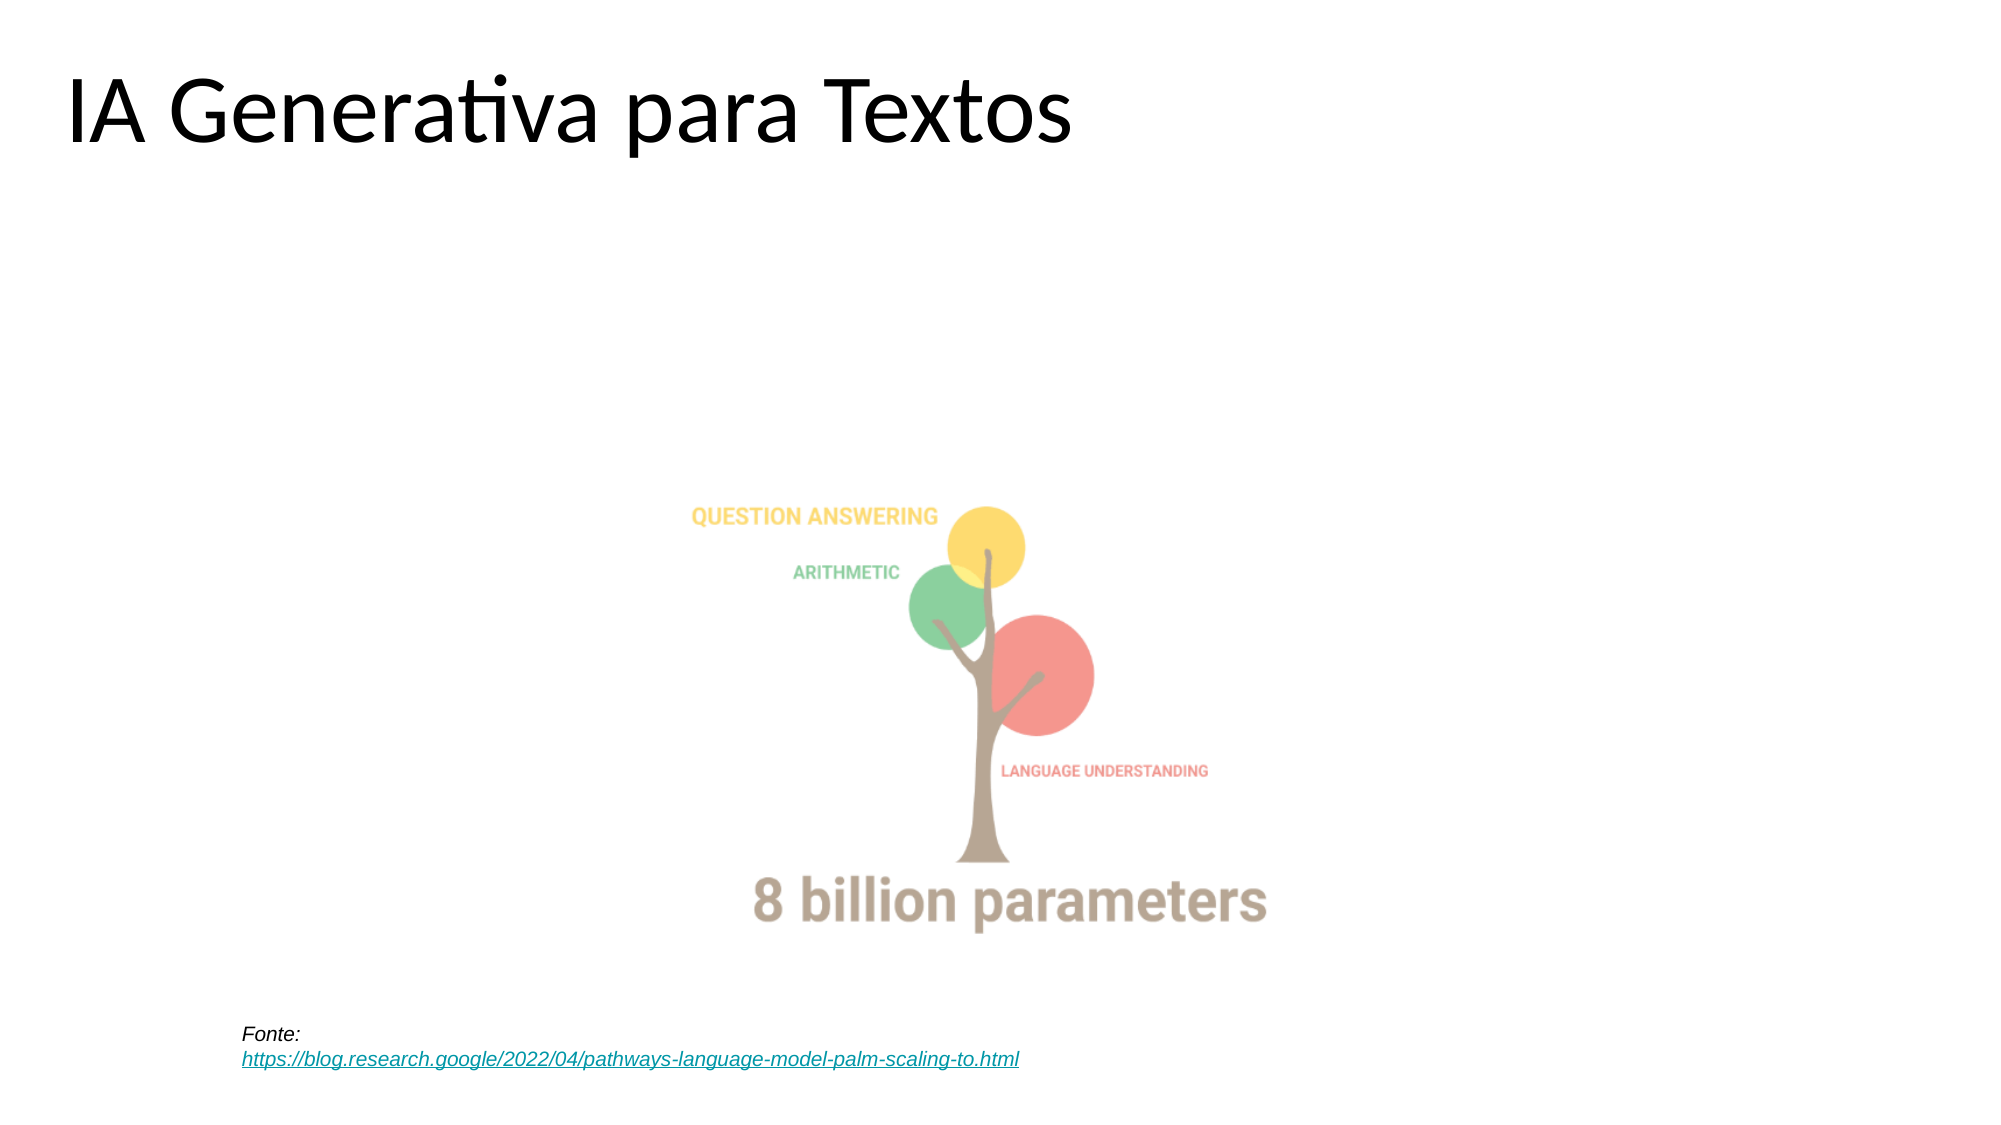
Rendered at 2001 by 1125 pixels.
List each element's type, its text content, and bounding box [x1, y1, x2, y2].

picture [68, 229, 1933, 946]
title IA Generativa para Textos [50, 22, 1775, 200]
text_box Fonte: https://blog.research.google/2022/04/pathways-language-model-palm-scaling-to.html [230, 983, 1630, 1082]
